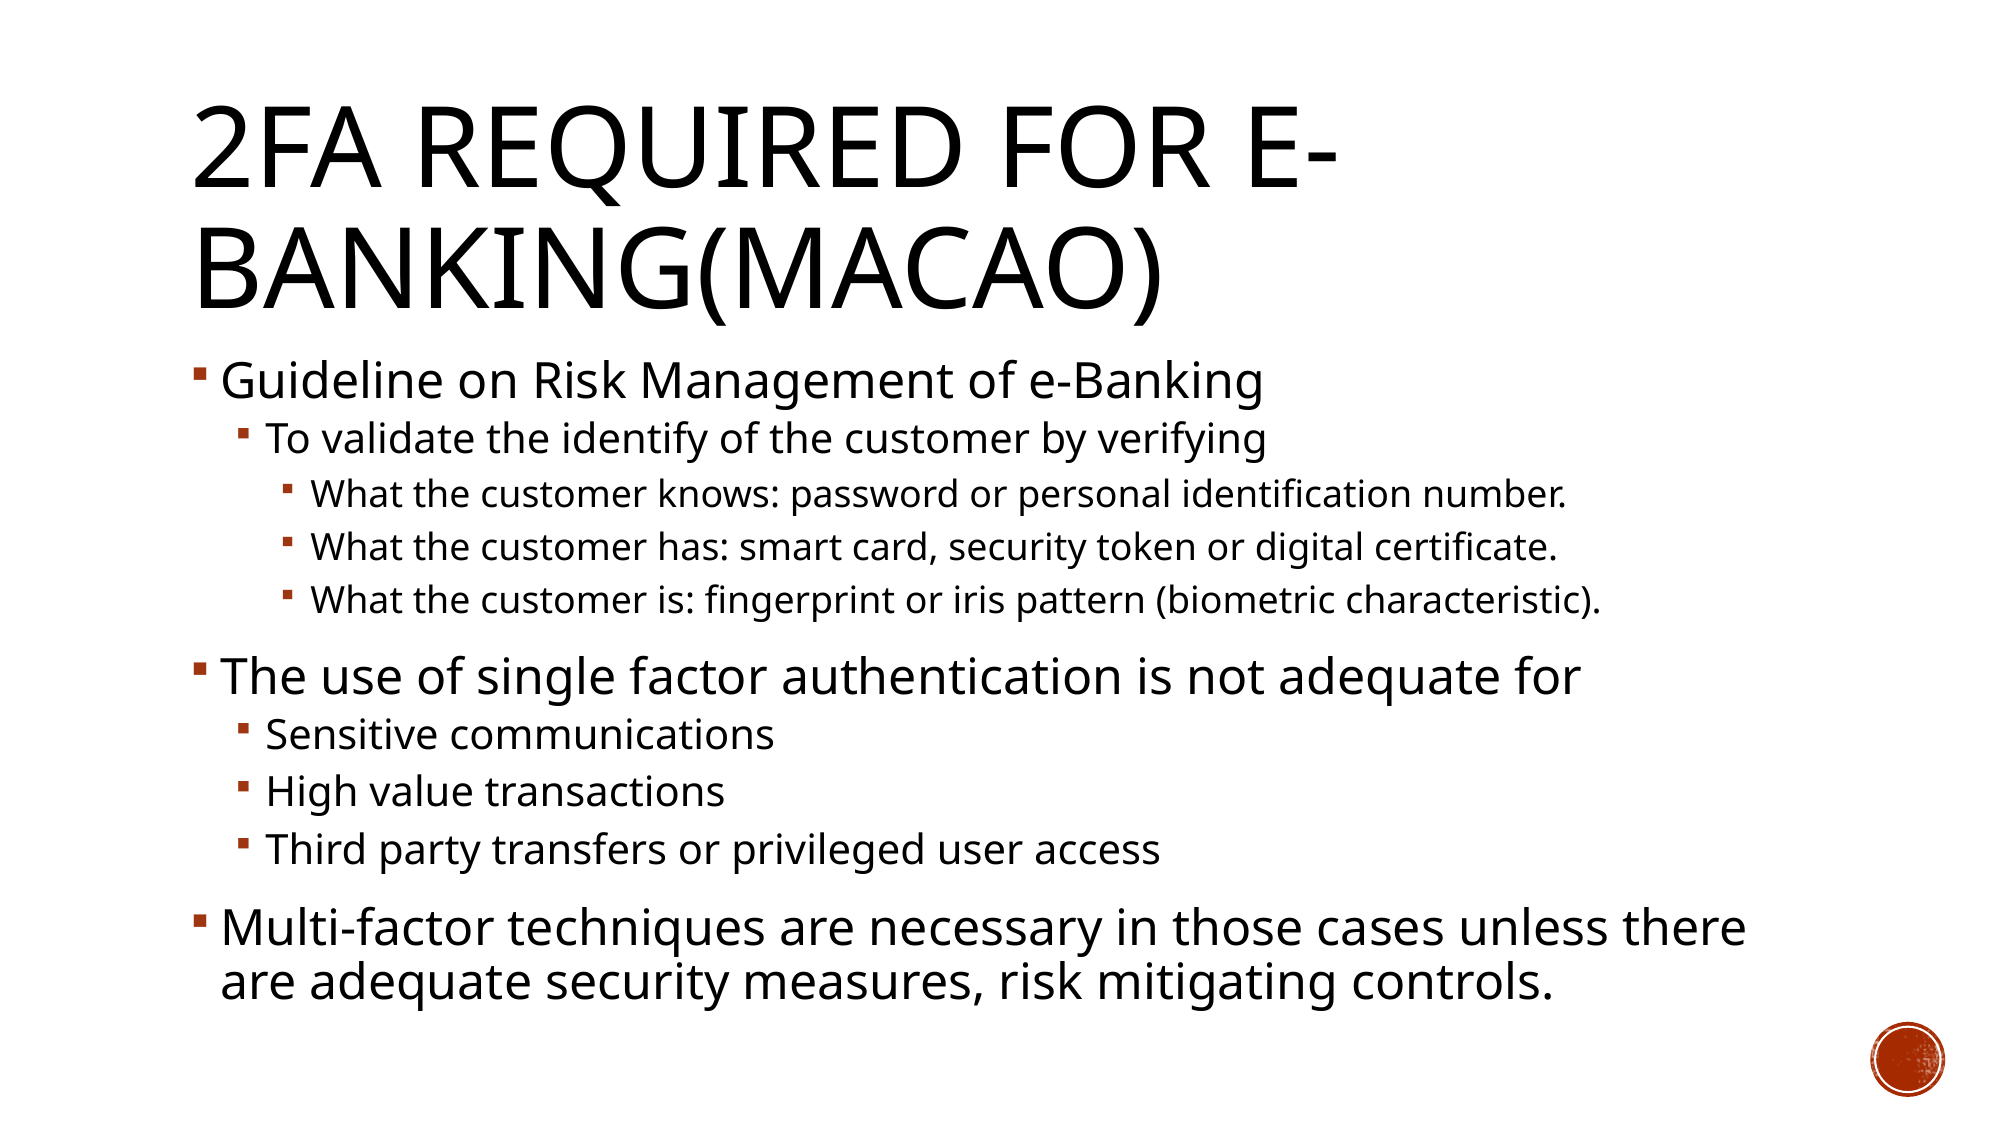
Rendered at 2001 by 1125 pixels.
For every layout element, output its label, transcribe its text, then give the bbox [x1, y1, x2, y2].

list Guideline on Risk Management of e-Banking To validate the identify of the customer by verifying What the customer knows: password or personal identification number. What the customer has: smart card, security token or digital certificate. What the customer is: fingerprint or iris pattern (biometric characteristic). The use of single factor authentication is not adequate for Sensitive communications High value transactions Third party transfers or privileged user access Multi-factor techniques are necessary in those cases unless there are adequate security measures, risk mitigating controls. [175, 348, 1826, 1095]
title 2FA required for e-Banking(Macao) [175, 79, 1826, 344]
